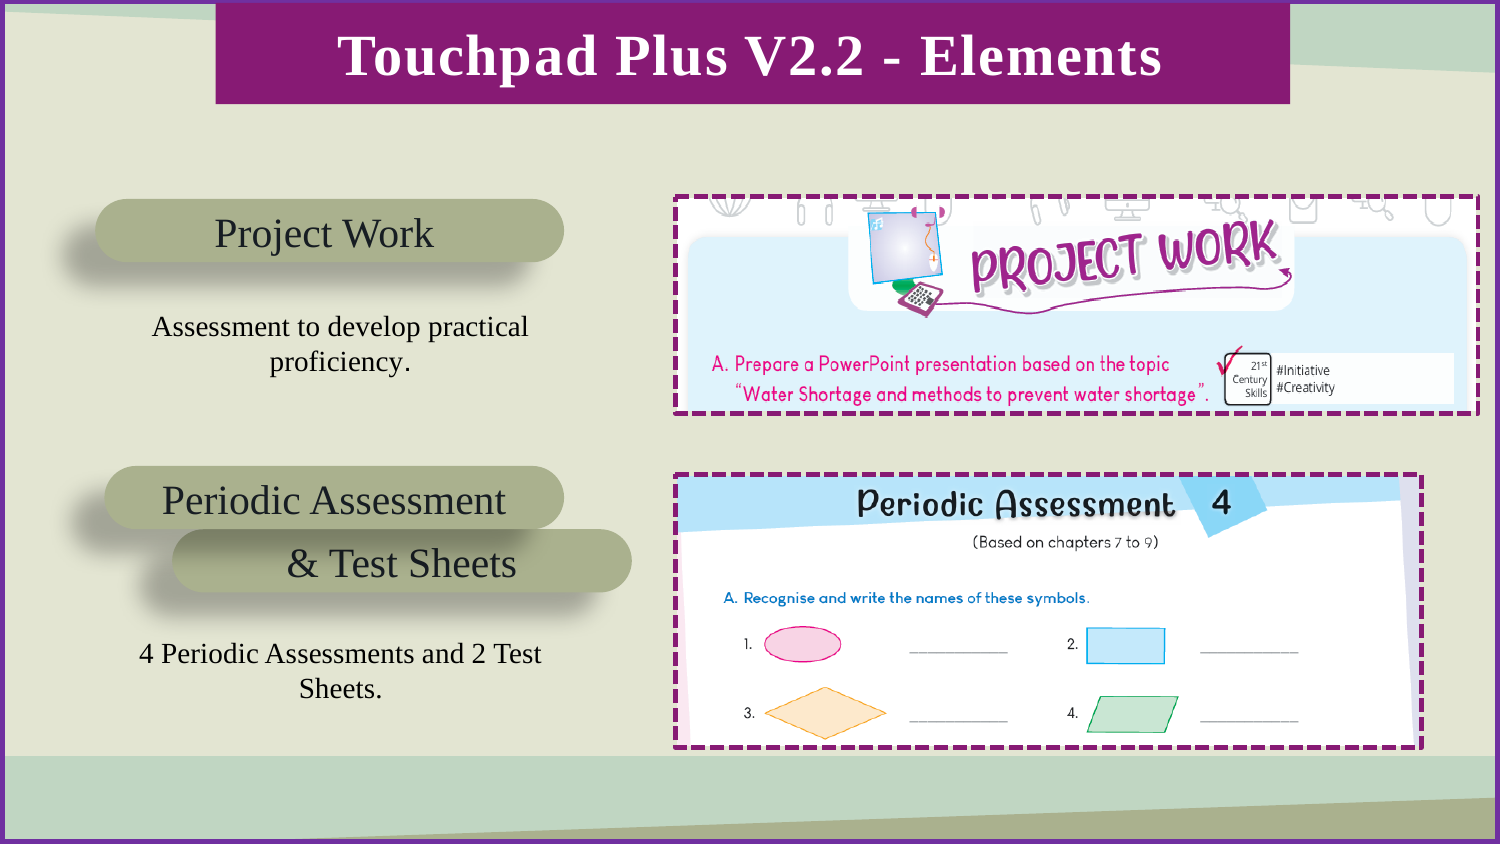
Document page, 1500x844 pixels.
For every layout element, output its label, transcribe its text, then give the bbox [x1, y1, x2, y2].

text_box Periodic Assessment [104, 465, 565, 530]
text_box Assessment to develop practical proficiency. [95, 299, 587, 385]
text_box 4 Periodic Assessments and 2 Test Sheets. [95, 627, 587, 713]
picture [677, 198, 1477, 412]
text_box [0, 0, 1500, 844]
picture [677, 476, 1420, 746]
text_box Project Work [95, 198, 565, 263]
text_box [162, 2, 1338, 105]
